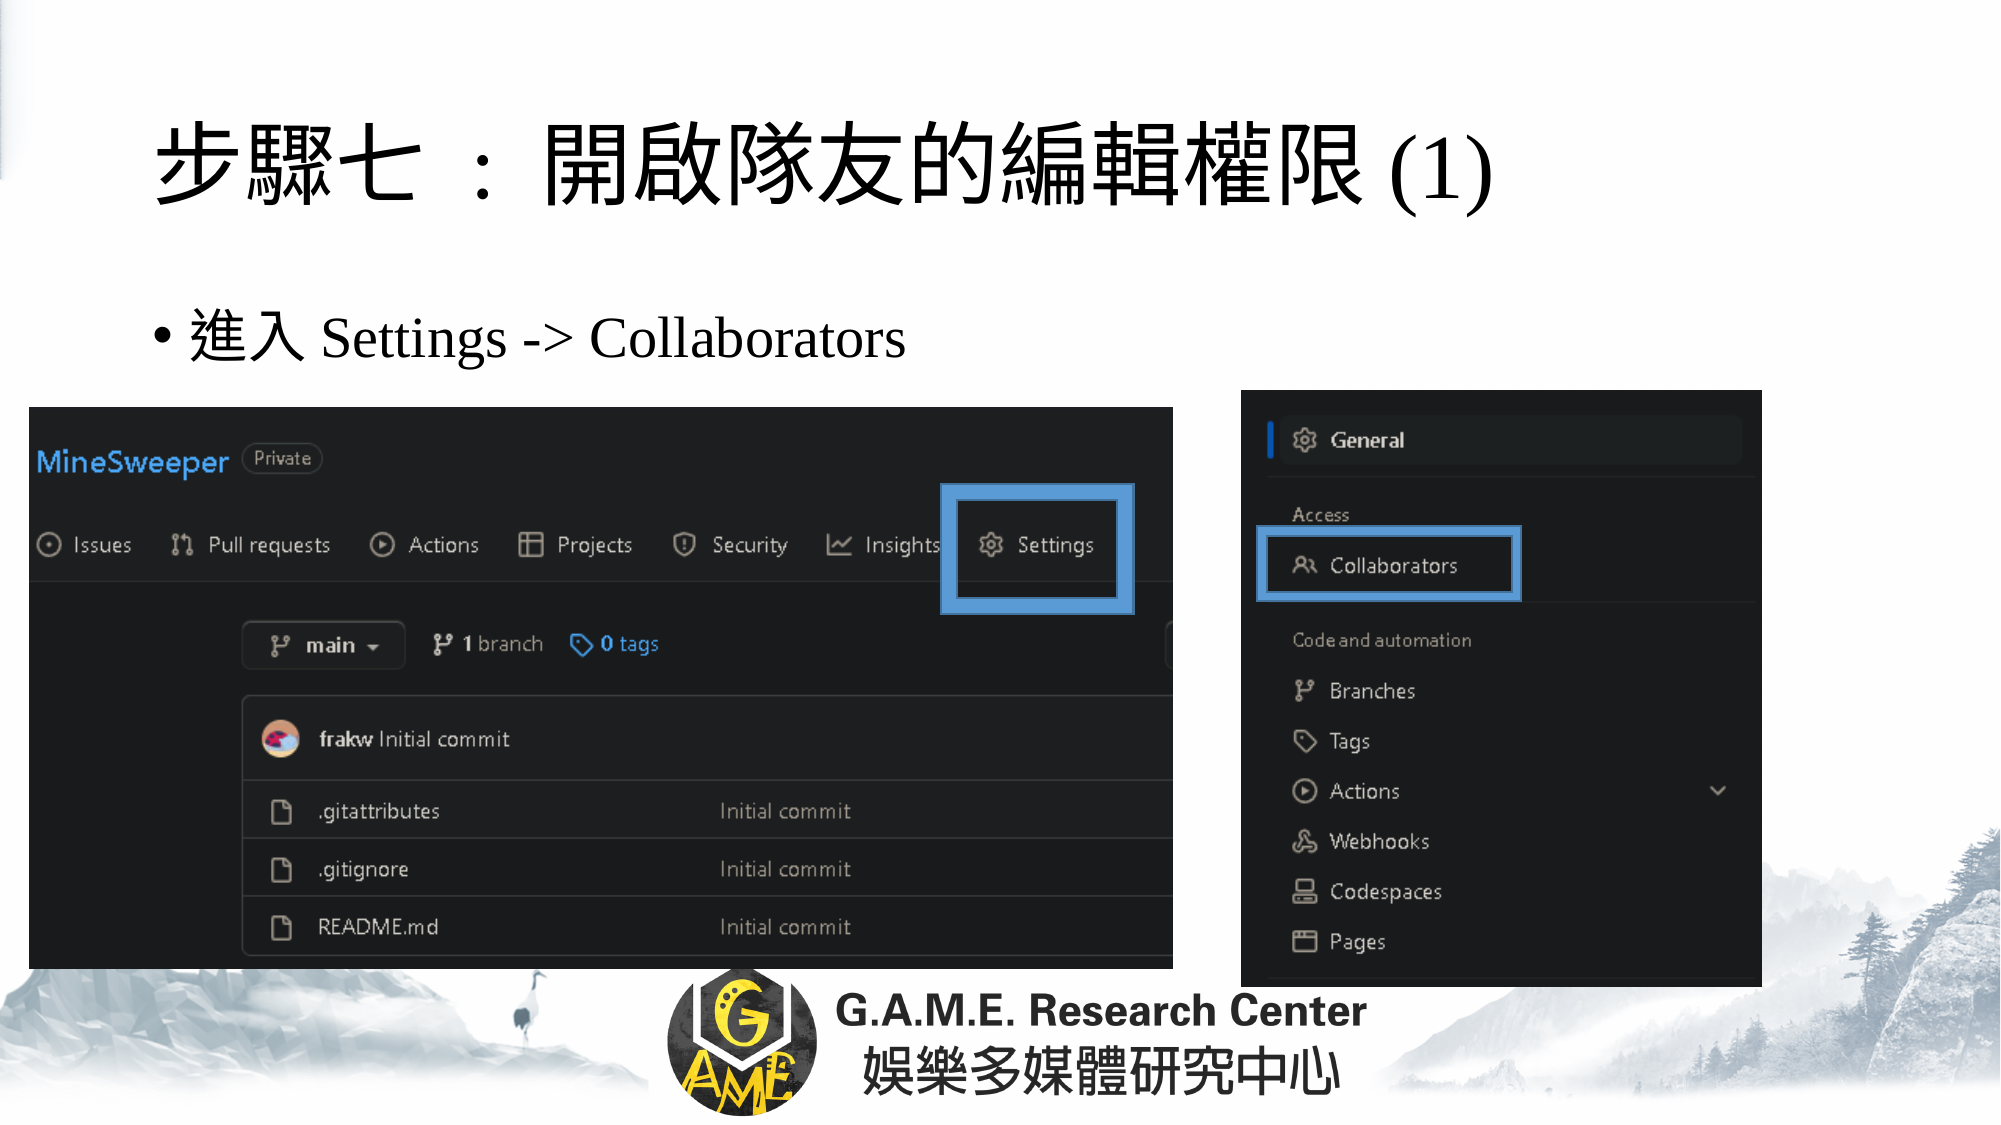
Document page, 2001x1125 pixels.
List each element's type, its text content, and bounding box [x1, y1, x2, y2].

picture [0, 0, 2001, 1125]
title 步驟七 : 開啟隊友的編輯權限(1) [137, 59, 1863, 278]
list 進入Settings -> Collaborators [137, 299, 1863, 1014]
